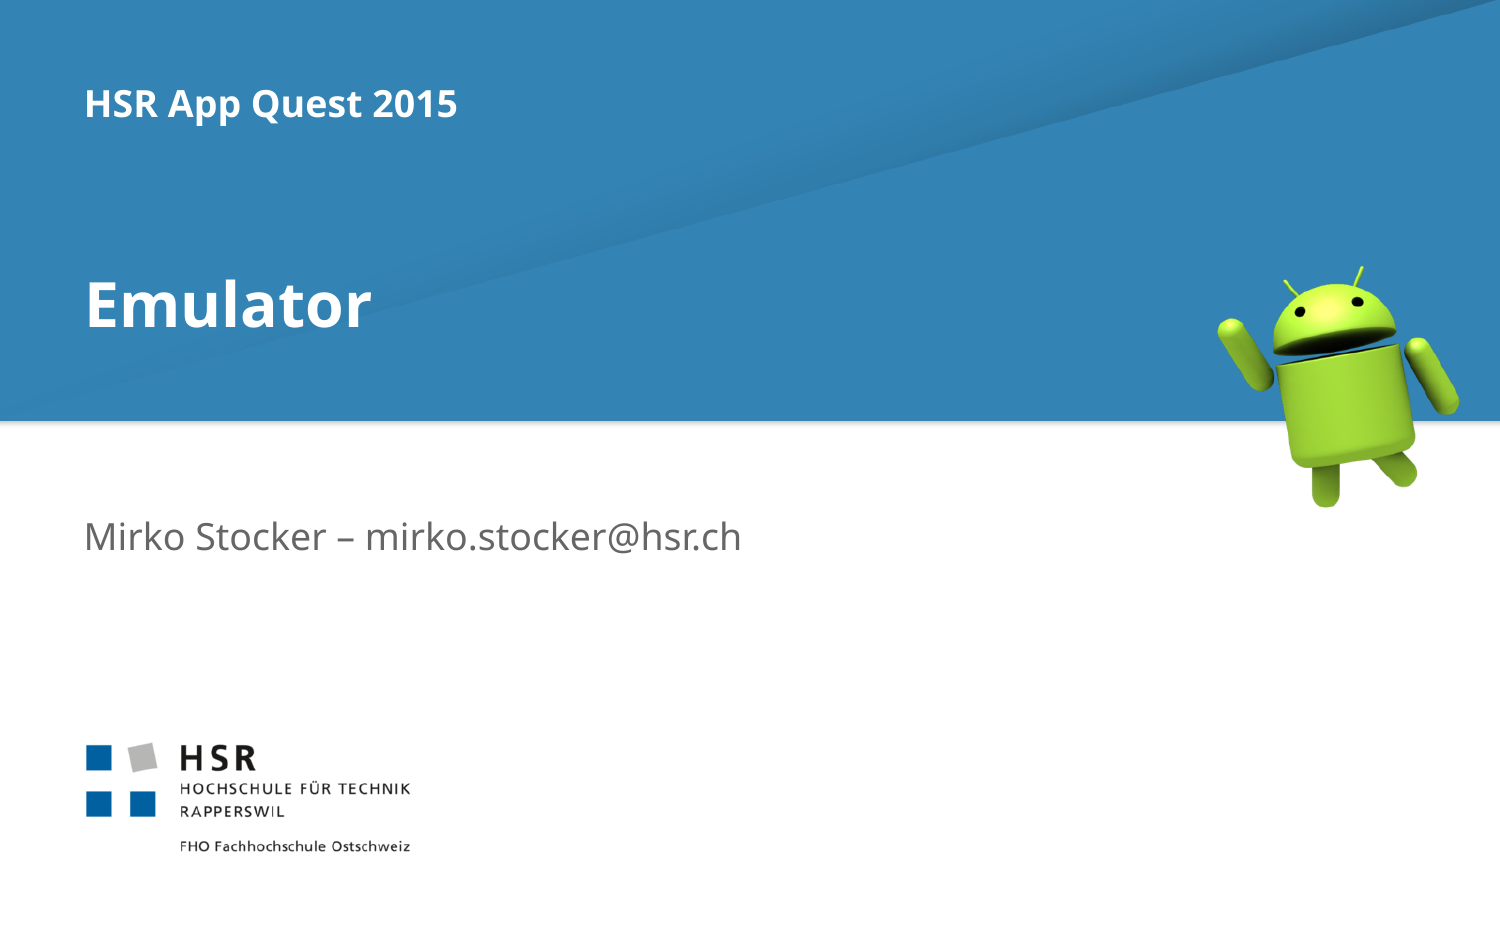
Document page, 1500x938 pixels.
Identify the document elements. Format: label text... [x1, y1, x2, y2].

title Emulator [69, 198, 1345, 355]
picture [0, 0, 1500, 938]
